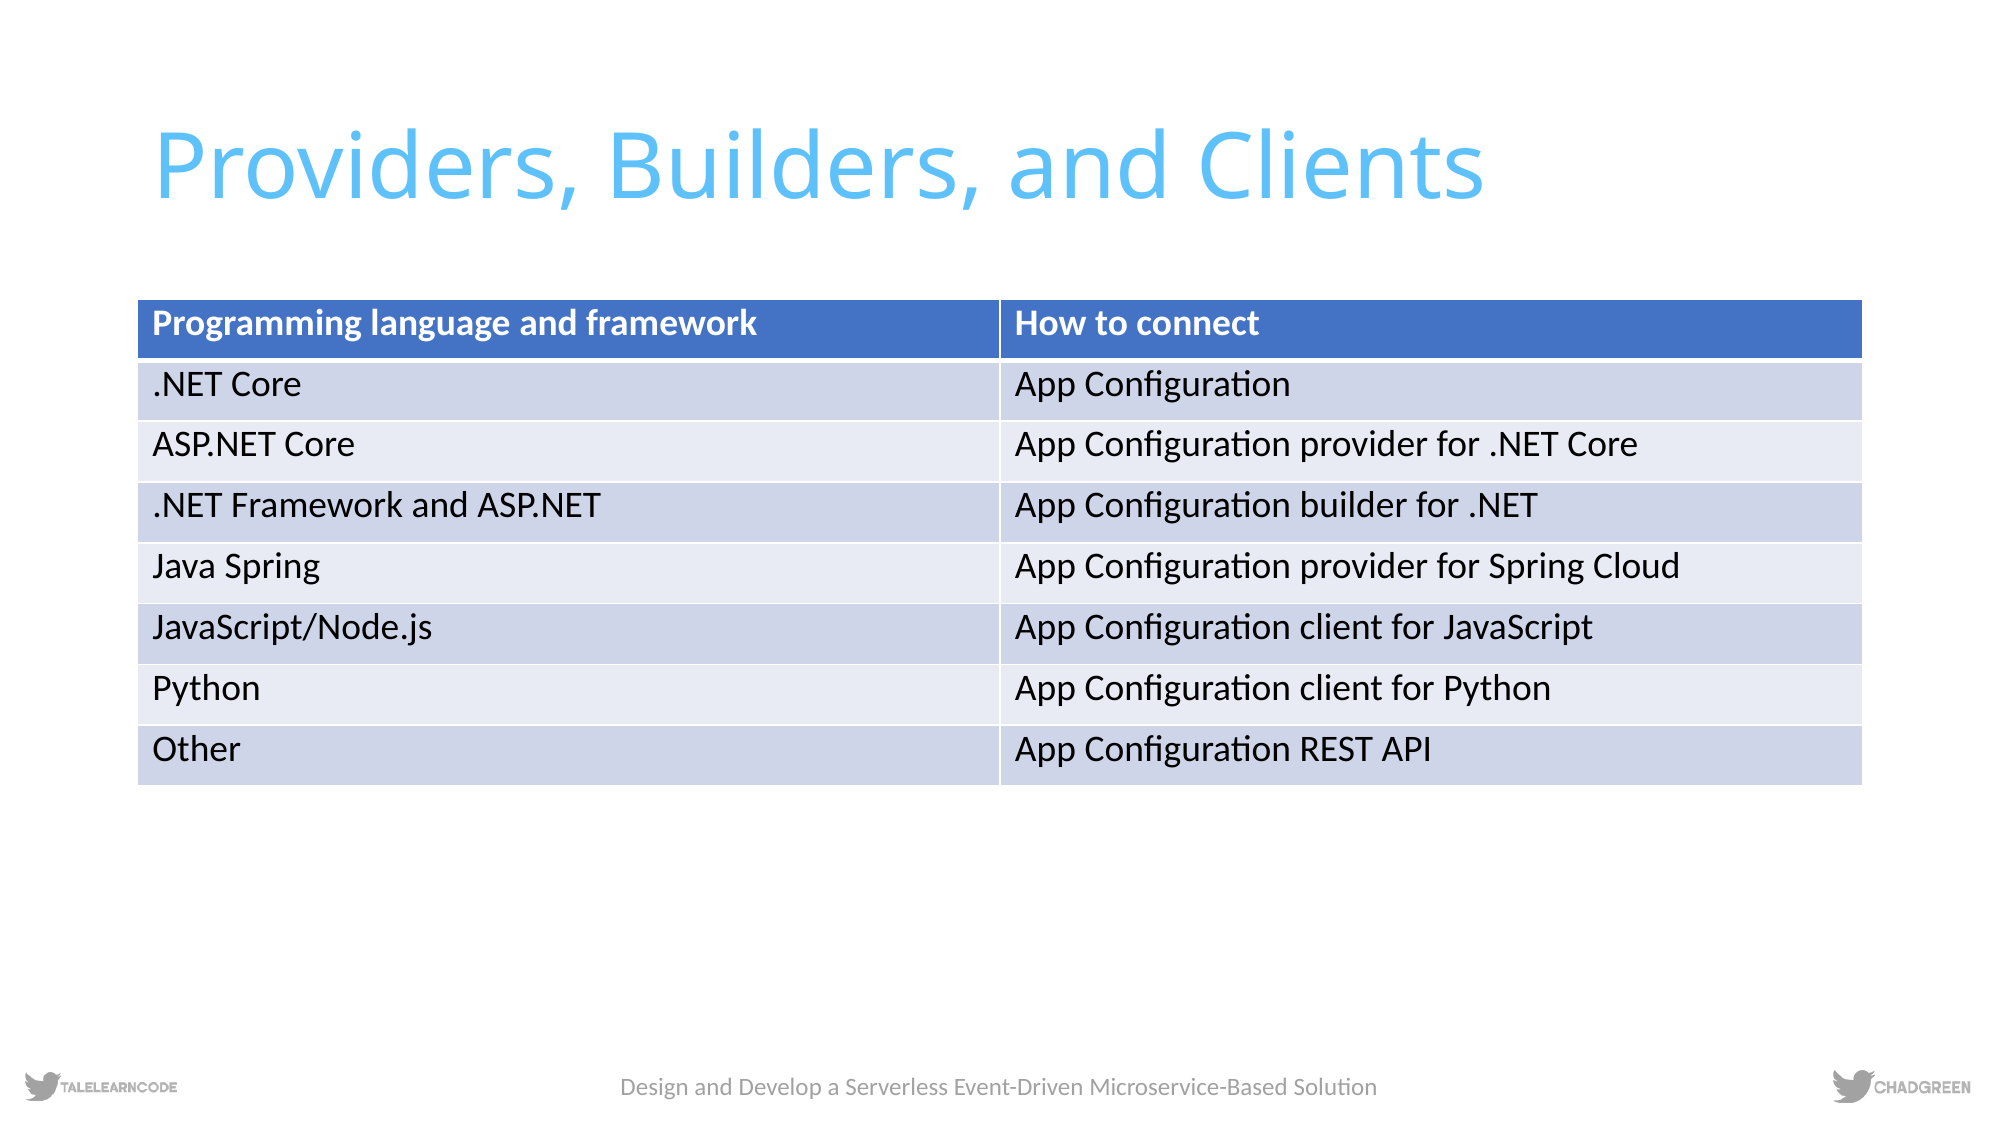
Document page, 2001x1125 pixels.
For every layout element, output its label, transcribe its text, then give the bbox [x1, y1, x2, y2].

table_cell App Configuration [1001, 363, 1862, 420]
table_cell JavaScript/Node.js [138, 604, 999, 664]
title Providers, Builders, and Clients [137, 59, 1863, 278]
table_cell App Configuration client for JavaScript [1001, 604, 1862, 664]
table_header Programming language and framework [138, 300, 999, 358]
table_cell App Configuration provider for .NET Core [1001, 422, 1862, 481]
table_header How to connect [1001, 300, 1862, 358]
table_cell App Configuration builder for .NET [1001, 483, 1862, 542]
table_cell .NET Framework and ASP.NET [138, 483, 999, 542]
table_cell App Configuration REST API [1001, 726, 1862, 785]
table_cell Python [138, 665, 999, 724]
table_cell ASP.NET Core [138, 422, 999, 481]
table_cell Other [138, 726, 999, 785]
table_cell Java Spring [138, 544, 999, 603]
table_cell .NET Core [138, 363, 999, 420]
table_cell App Configuration provider for Spring Cloud [1001, 544, 1862, 603]
table_cell App Configuration client for Python [1001, 665, 1862, 724]
